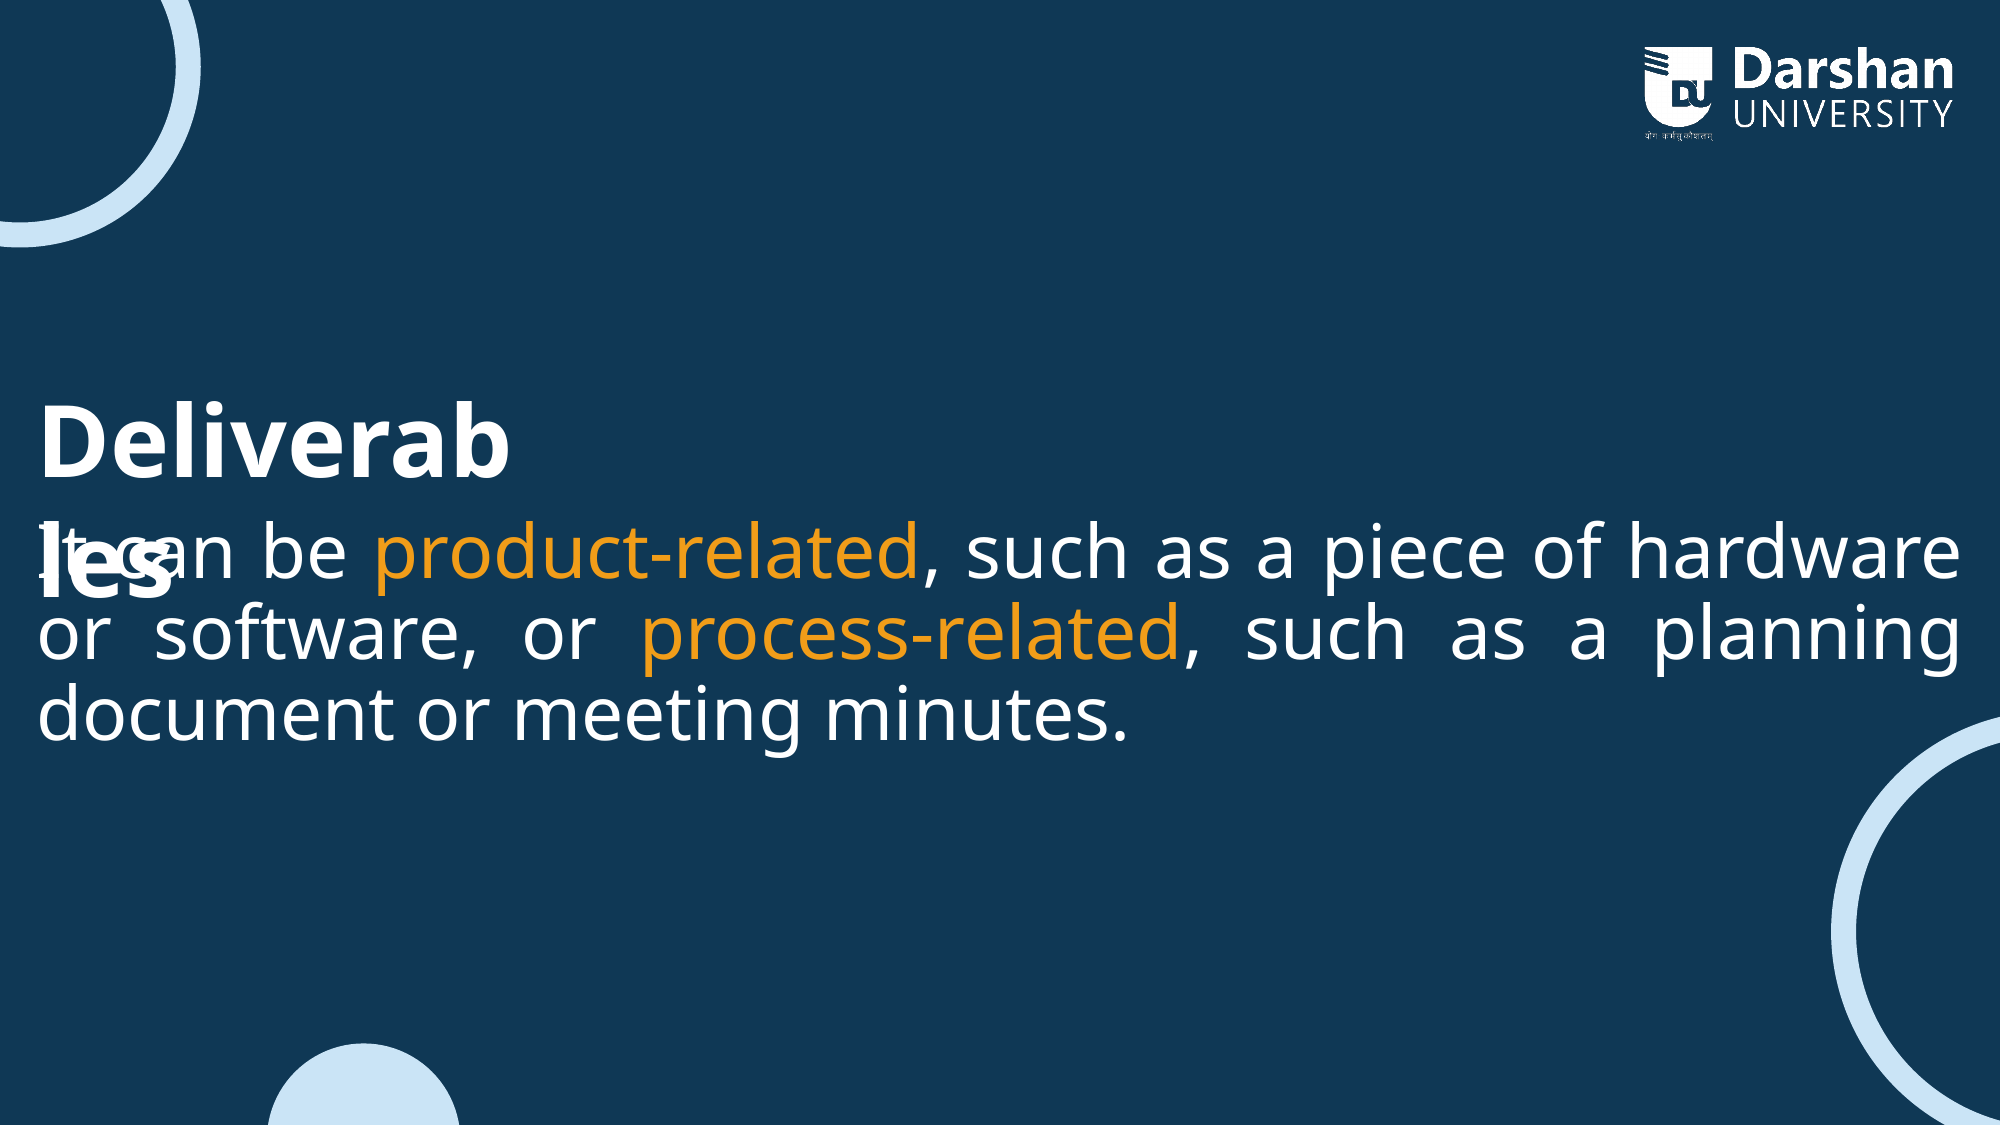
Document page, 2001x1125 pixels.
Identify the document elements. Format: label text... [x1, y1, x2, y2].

text_box Deliverables [21, 370, 559, 625]
text_box [279, 1054, 448, 1125]
text_box It can be product-related, such as a piece of hardware or software, or process-related, such as a planning document or meeting minutes. [21, 506, 1979, 771]
text_box [1842, 728, 2000, 1125]
text_box [0, 0, 190, 237]
picture [1620, 19, 1977, 169]
